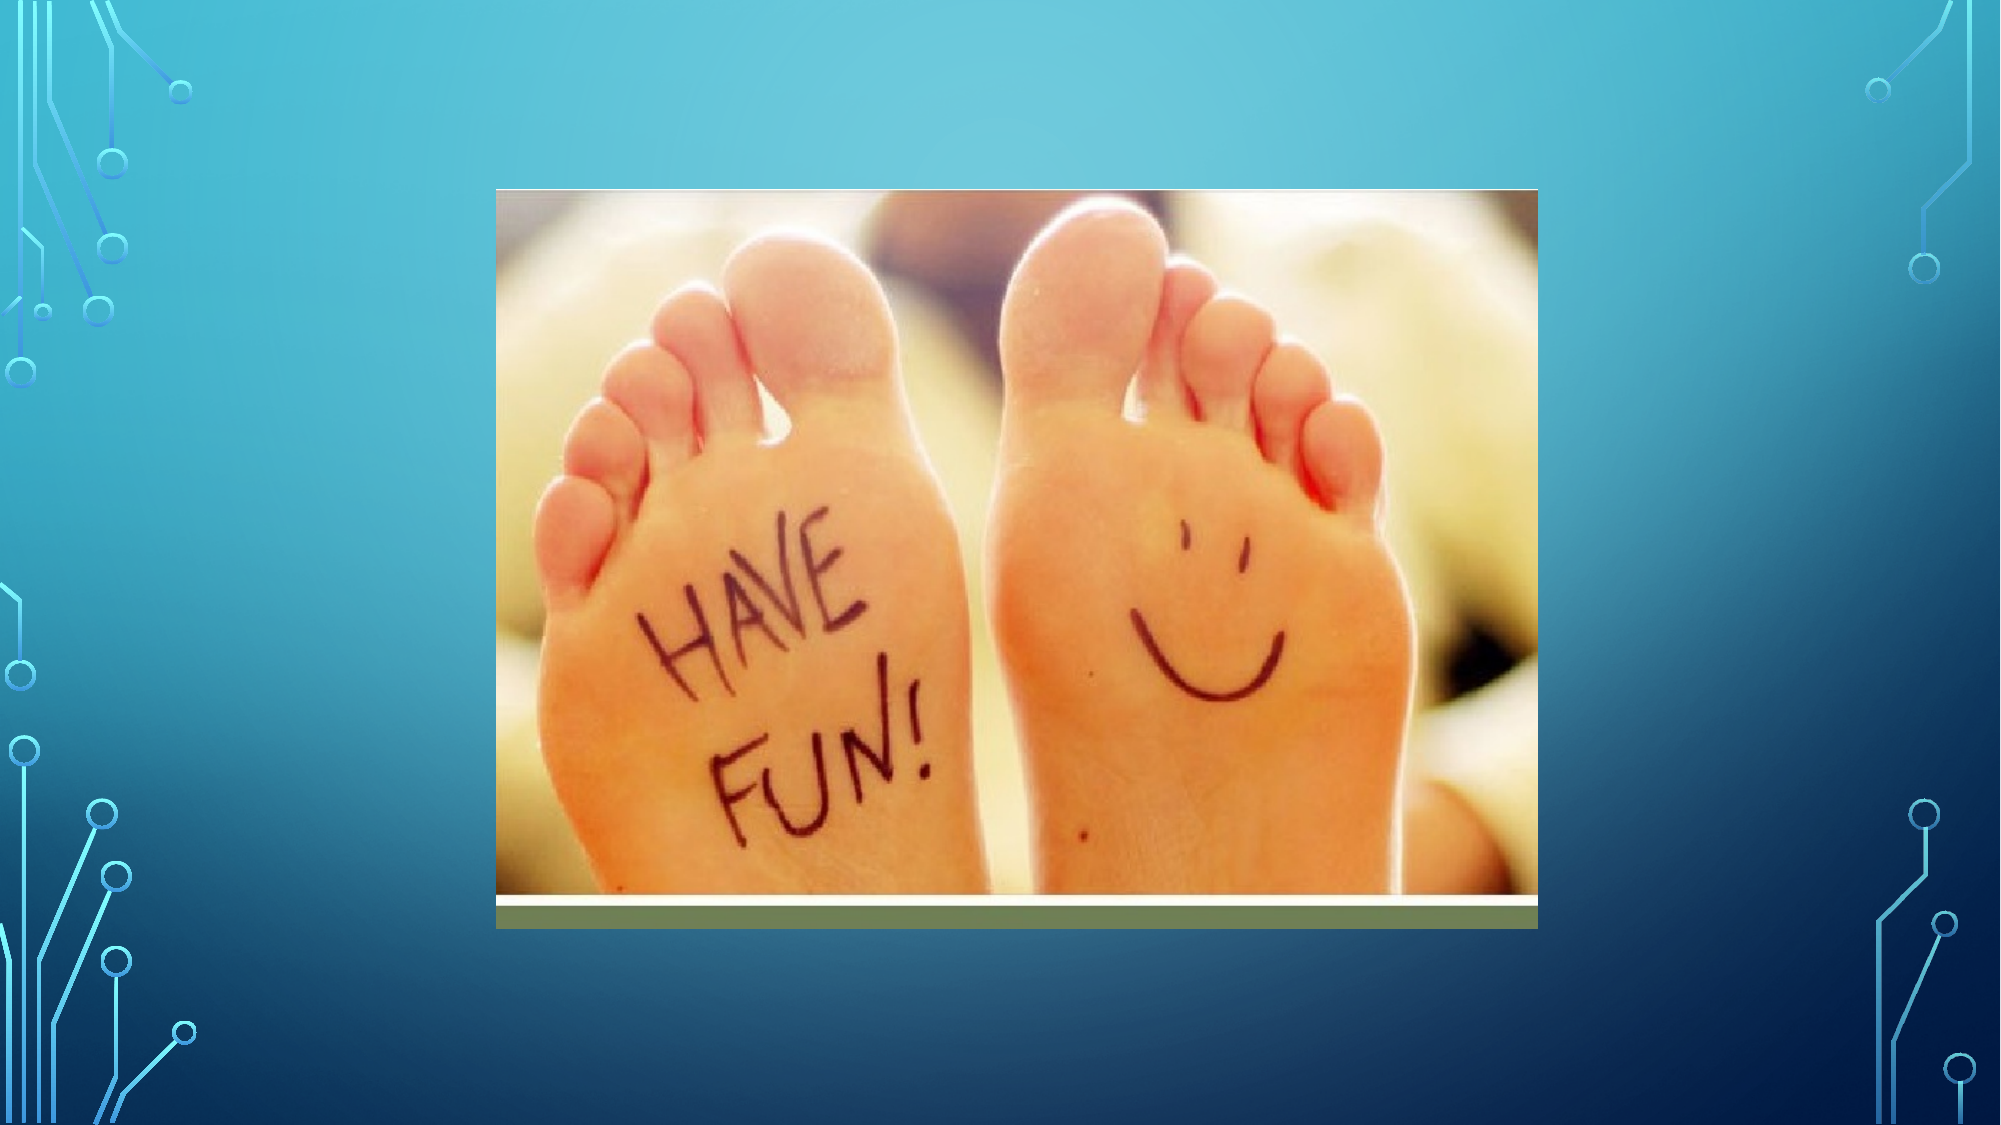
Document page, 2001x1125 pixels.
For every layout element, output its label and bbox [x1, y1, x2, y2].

list [496, 189, 1538, 929]
